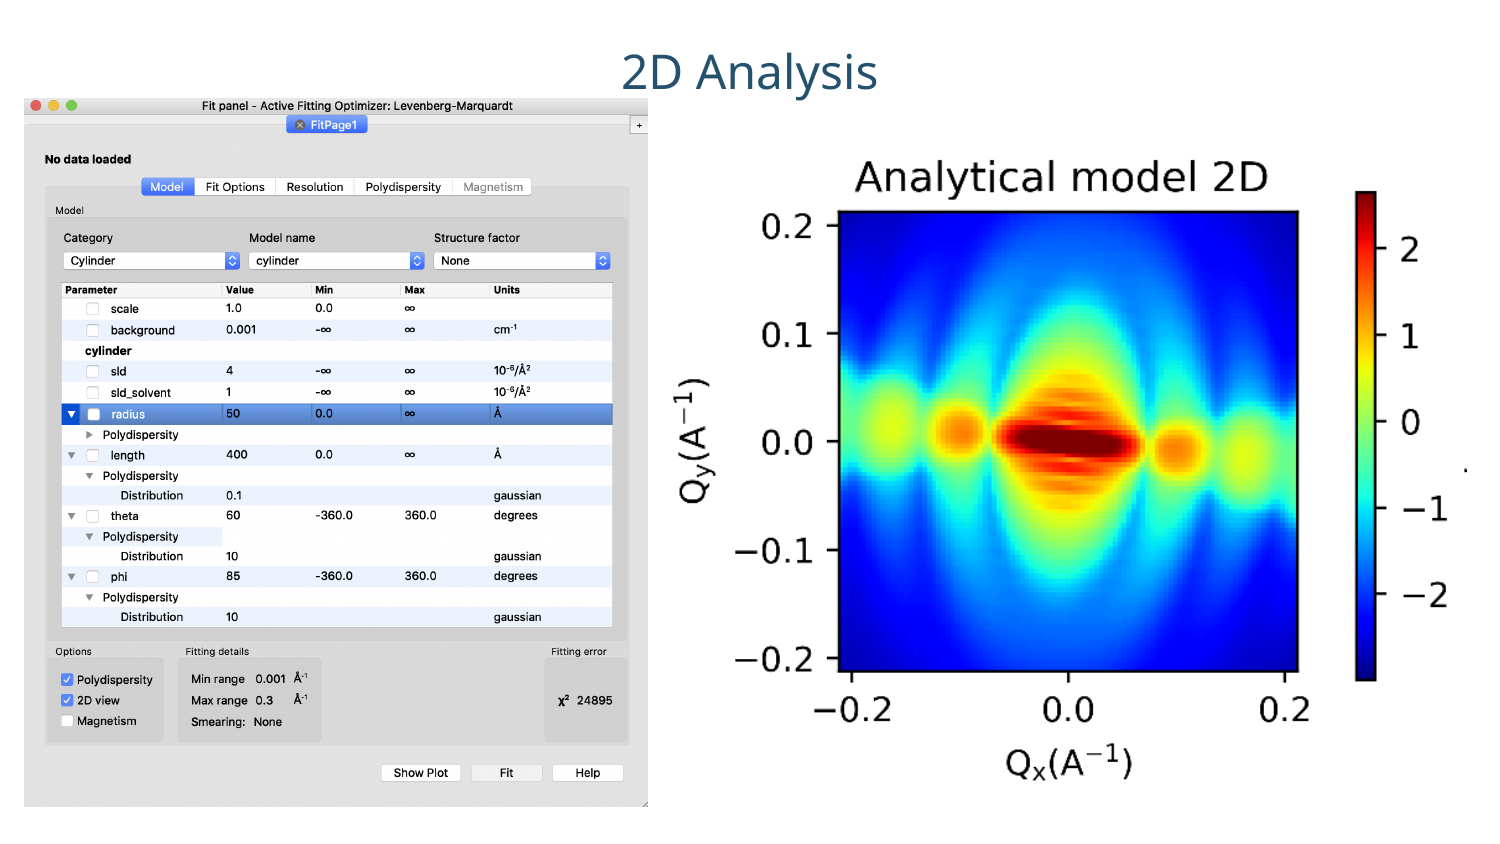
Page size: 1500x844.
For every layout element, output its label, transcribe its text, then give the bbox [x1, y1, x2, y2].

picture [24, 98, 1467, 819]
title 2D Analysis [210, 51, 1289, 99]
